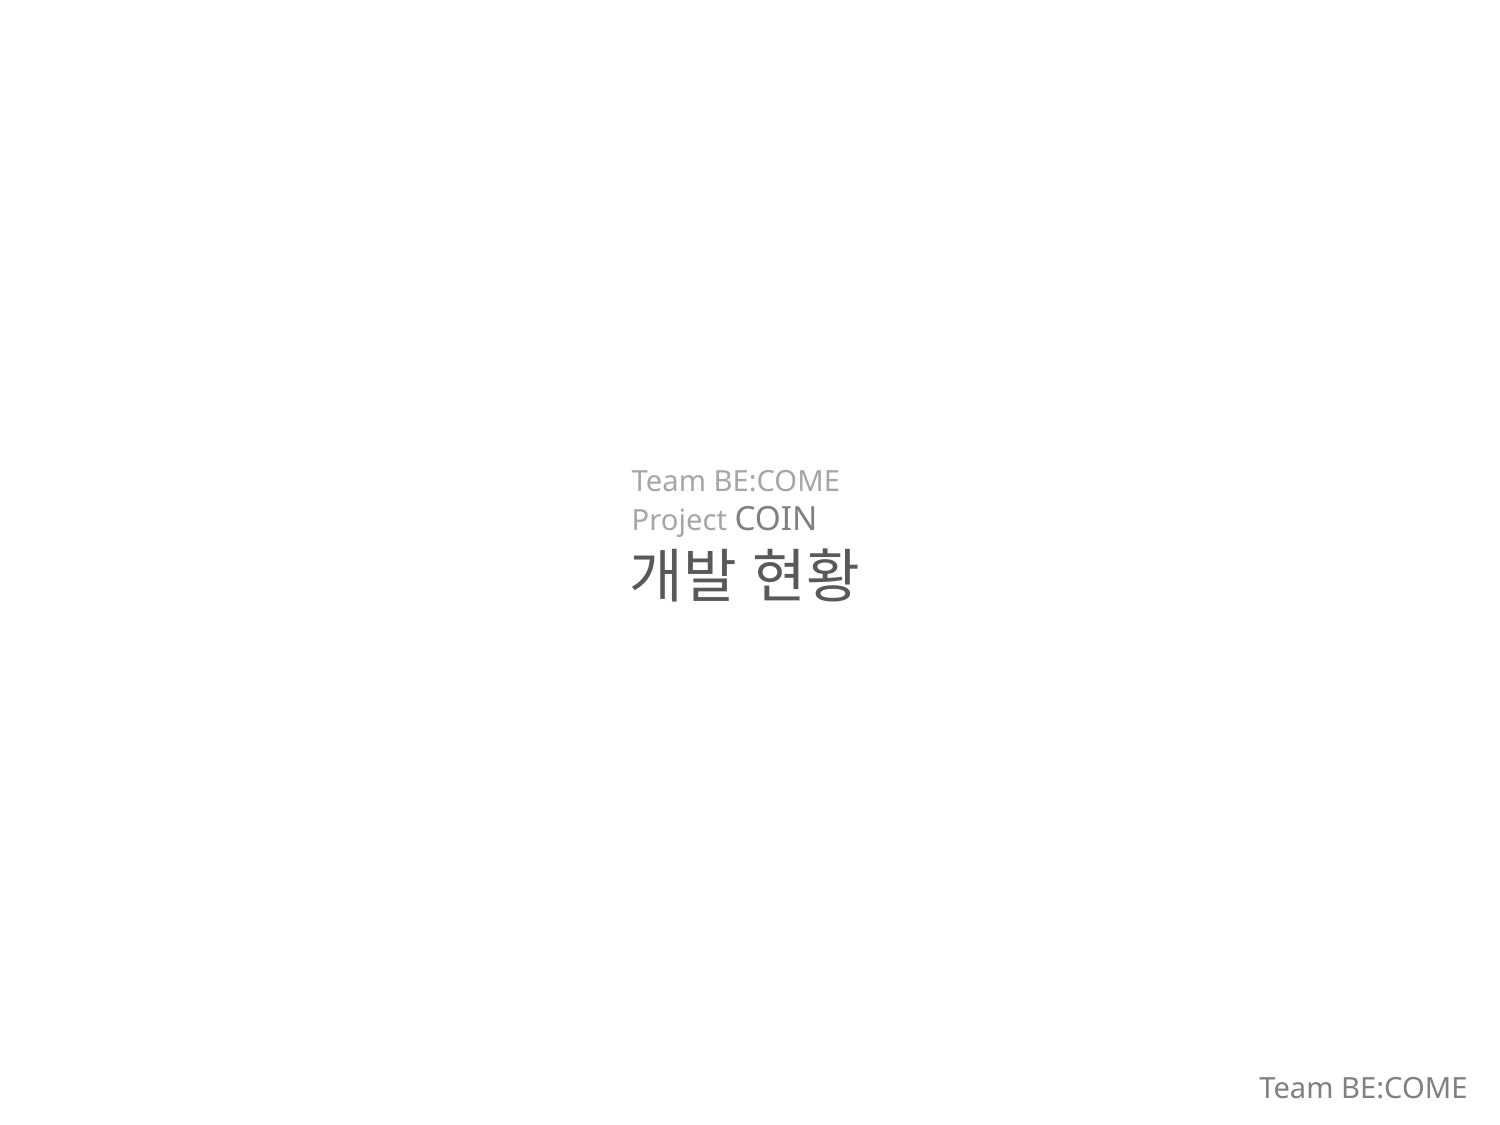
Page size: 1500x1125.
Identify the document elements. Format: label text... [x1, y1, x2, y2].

text_box 개발 현황 [486, 532, 1004, 617]
text_box Team BE:COME [1244, 1062, 1500, 1112]
text_box Team BE:COME Project COIN [616, 455, 944, 545]
